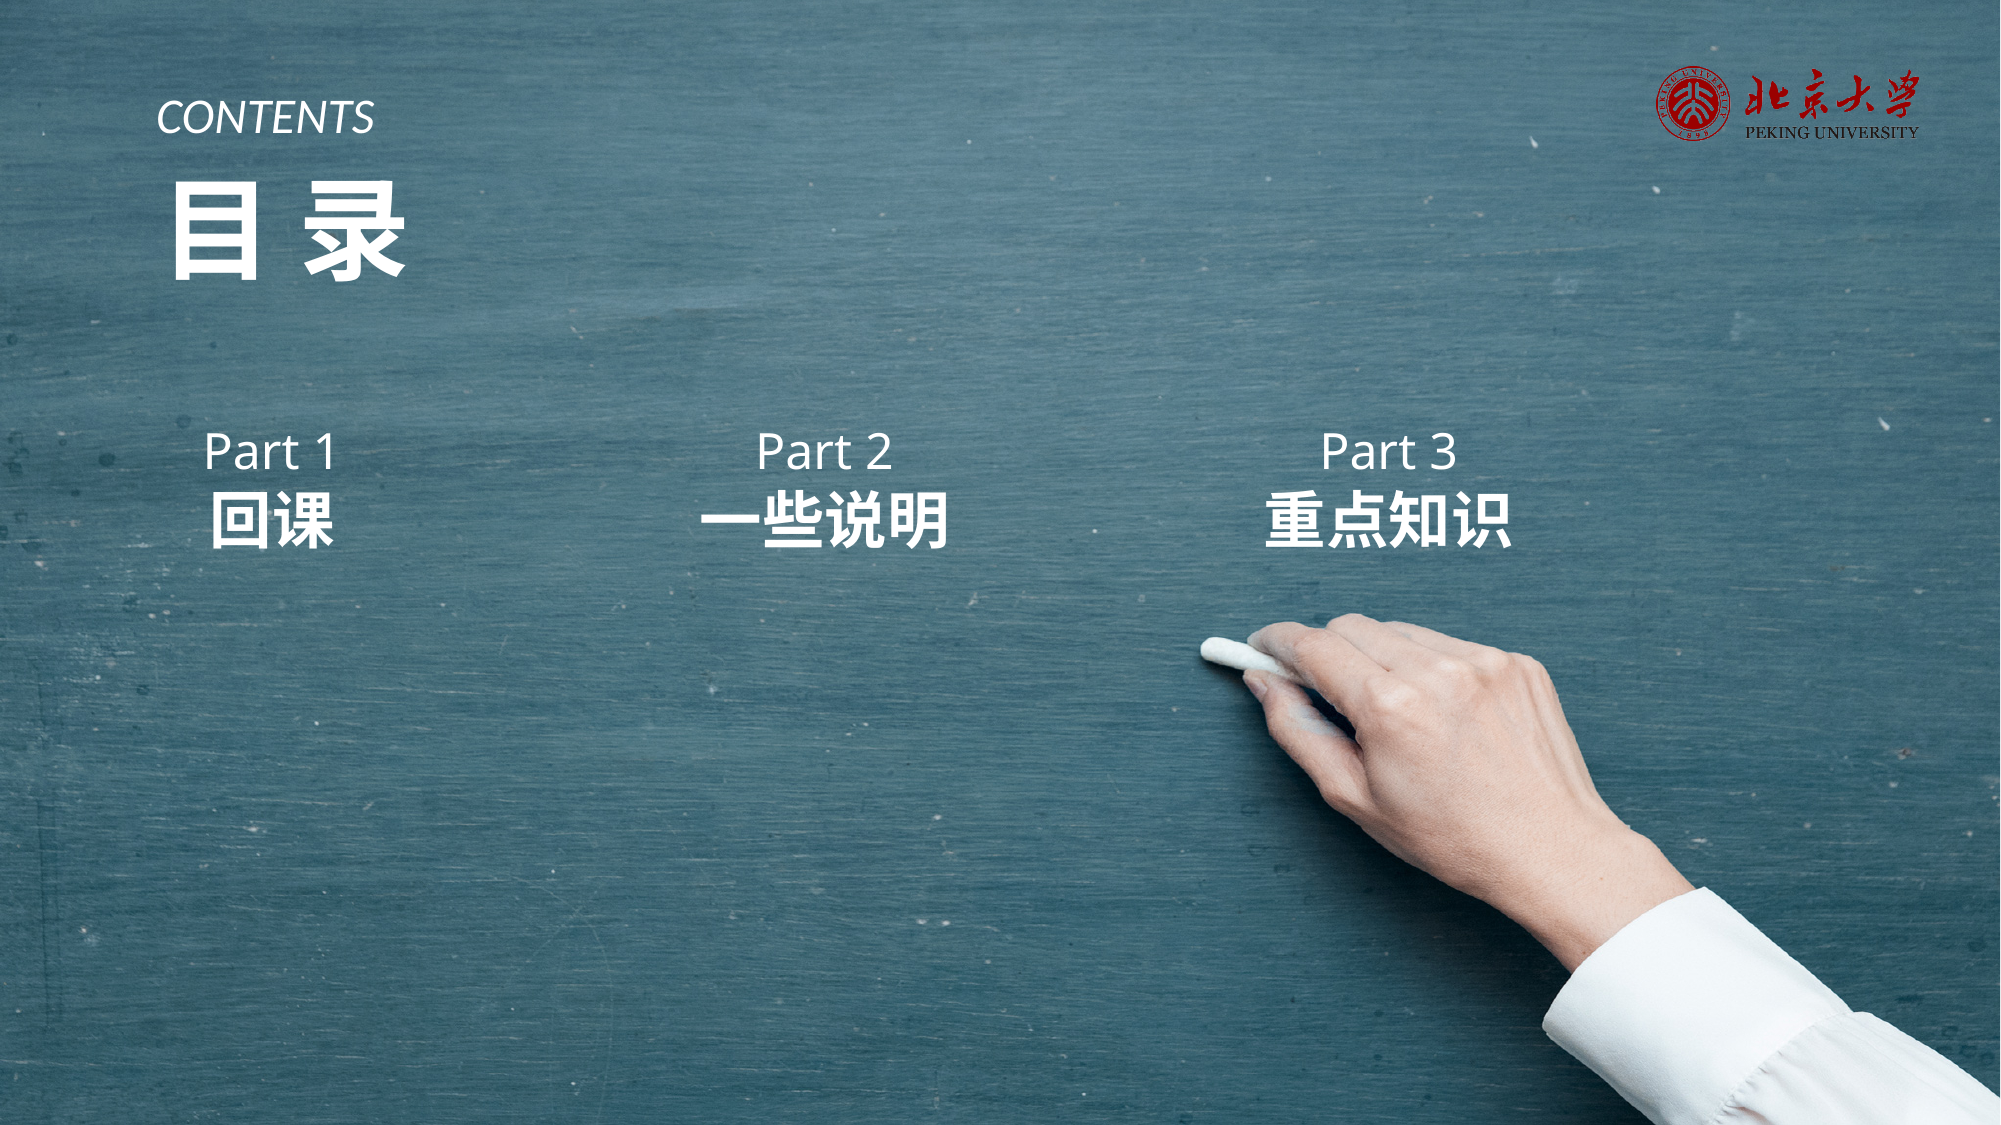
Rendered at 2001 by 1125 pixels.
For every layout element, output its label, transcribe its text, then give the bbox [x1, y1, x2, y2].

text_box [664, 419, 985, 565]
picture [0, 0, 2001, 1125]
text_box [112, 419, 432, 565]
text_box CONTENTS [141, 76, 578, 151]
text_box 目 录 [145, 151, 426, 302]
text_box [1217, 419, 1561, 565]
